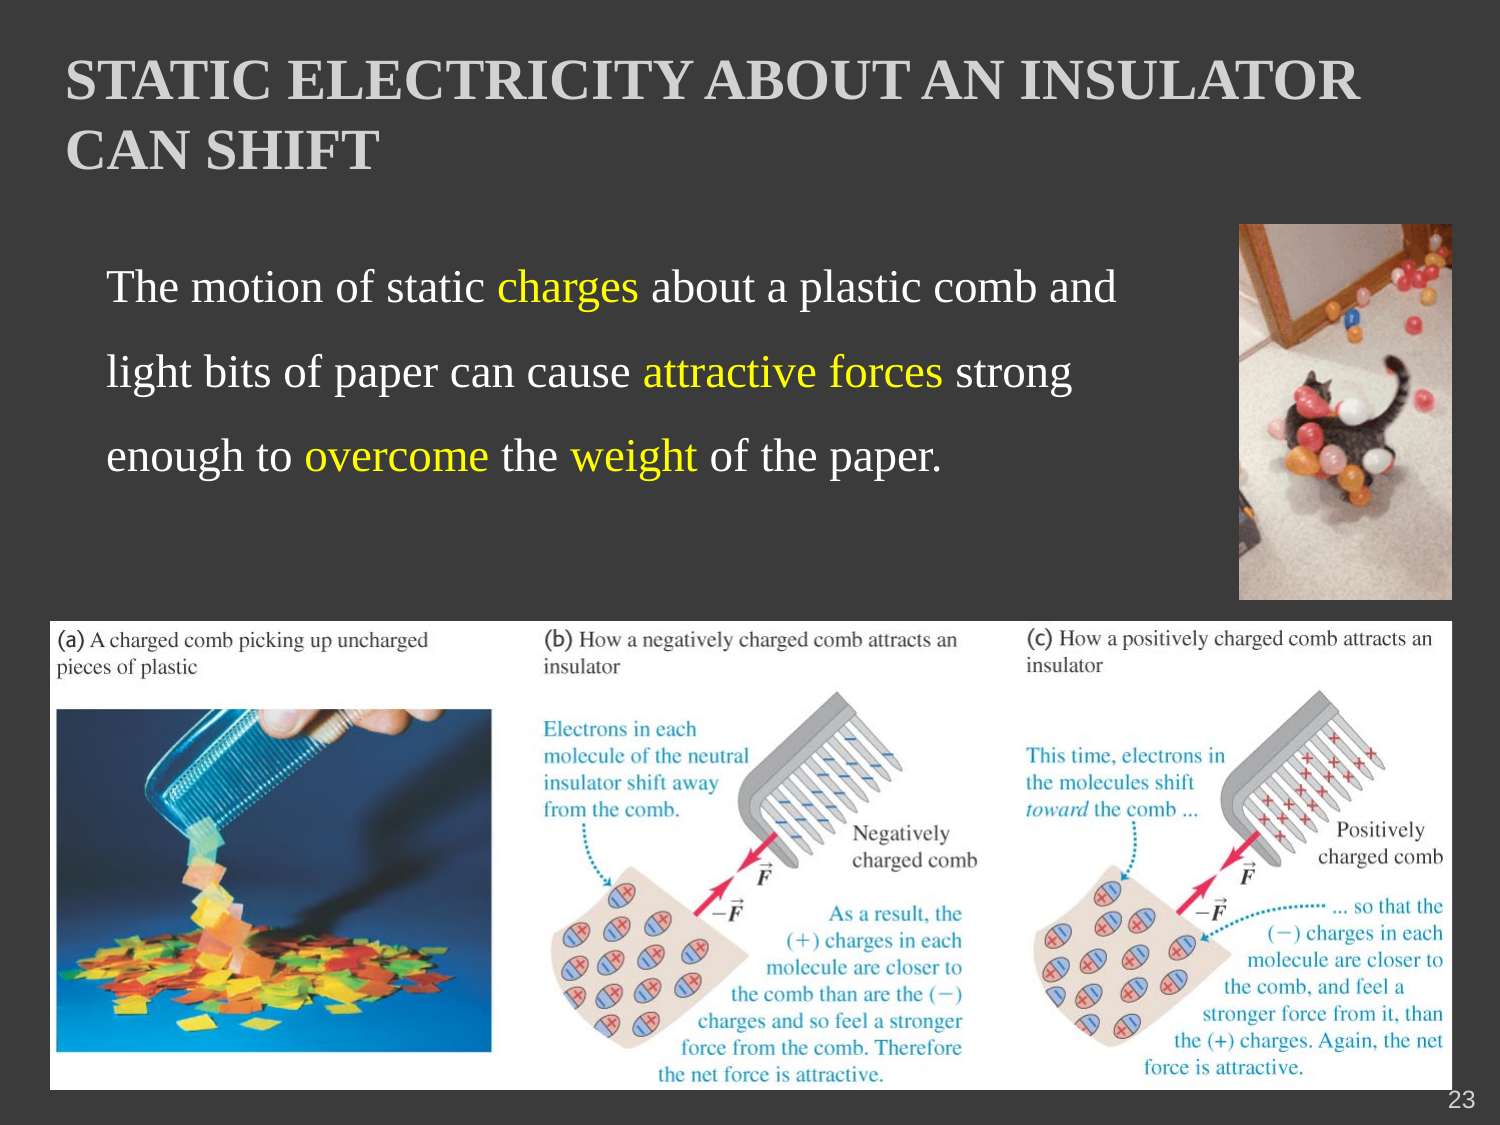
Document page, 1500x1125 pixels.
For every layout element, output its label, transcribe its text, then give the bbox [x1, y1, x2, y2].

picture [49, 621, 1453, 1090]
picture [1239, 224, 1453, 601]
title Static electricity about an insulator can shift [50, 48, 1500, 174]
slide_number 23 [1340, 1075, 1491, 1117]
list The motion of static charges about a plastic comb and light bits of paper can cause attractive forces strong enough to overcome the weight of the paper. [20, 219, 1152, 492]
